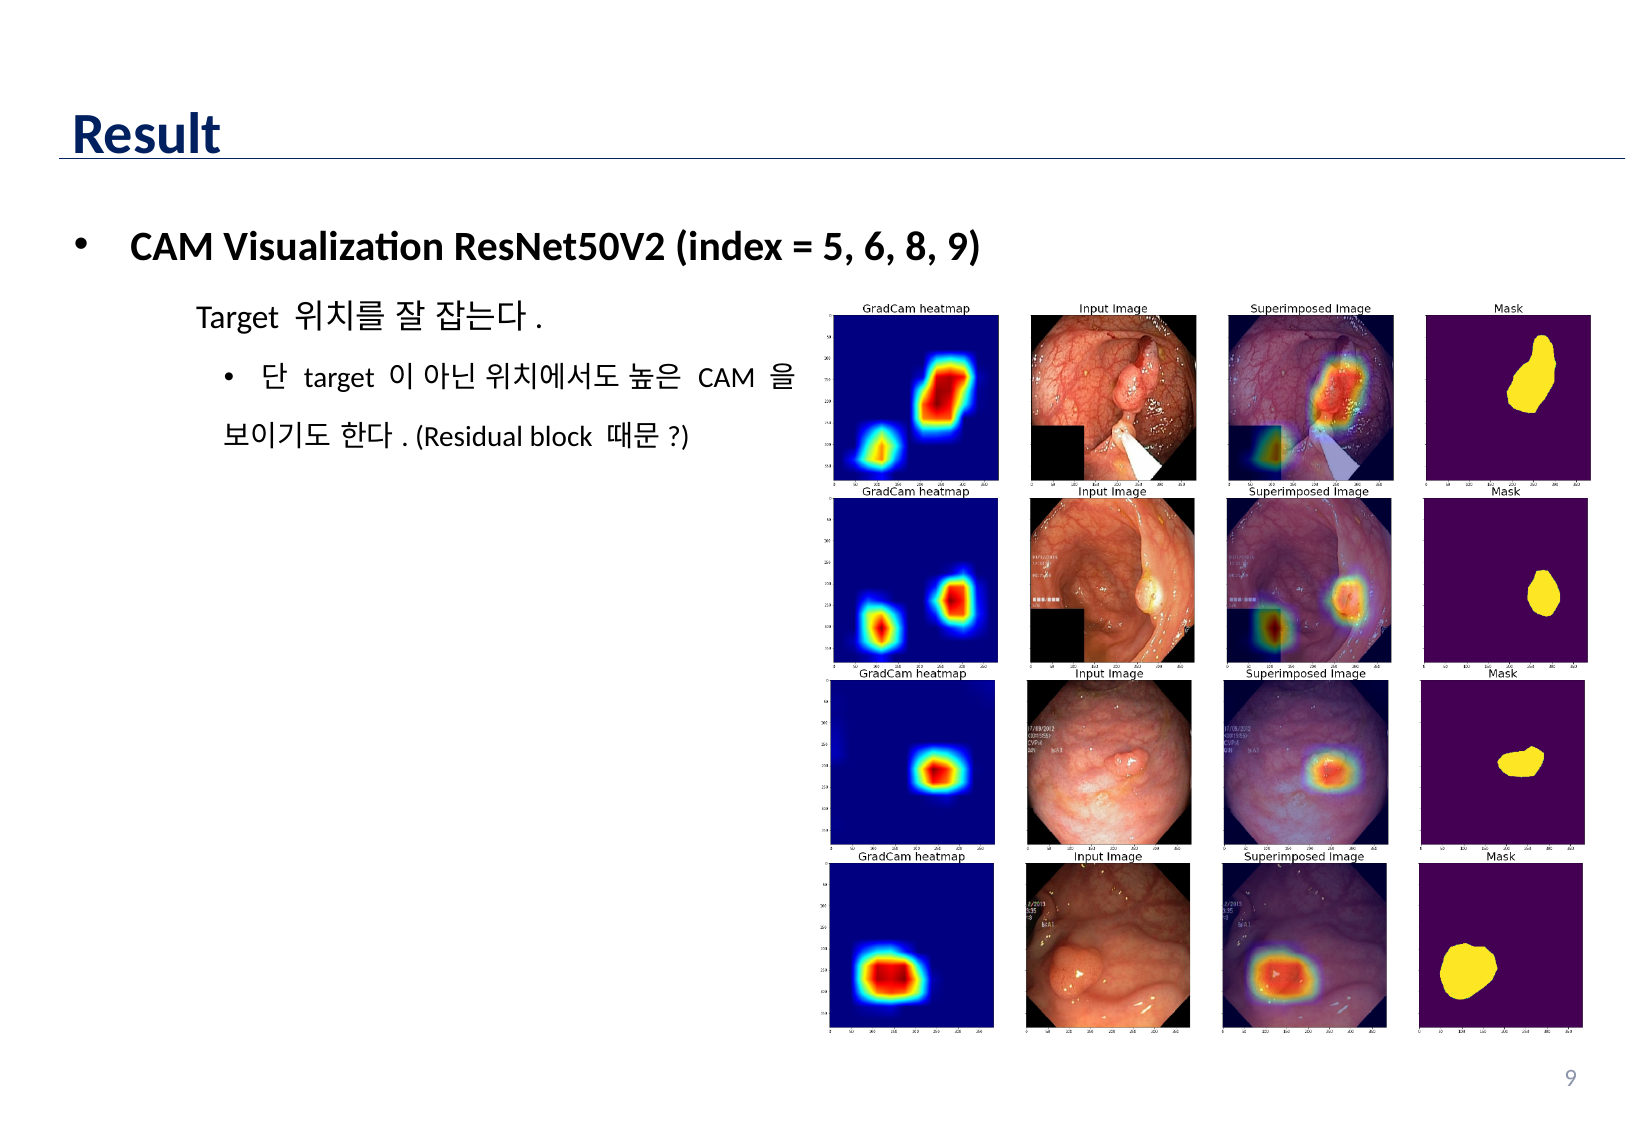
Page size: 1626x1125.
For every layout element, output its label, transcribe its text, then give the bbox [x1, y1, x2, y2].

list CAM Visualization ResNet50V2 (index = 5, 6, 8, 9) Target 위치를 잘 잡는다. 단 target 이 아닌 위치에서도 높은 CAM 을 보이기도 한다. (Residual block 때문?) [59, 186, 1604, 1107]
slide_number 9 [1212, 1046, 1593, 1107]
text_box Result [57, 54, 1625, 136]
picture [816, 301, 1593, 1036]
